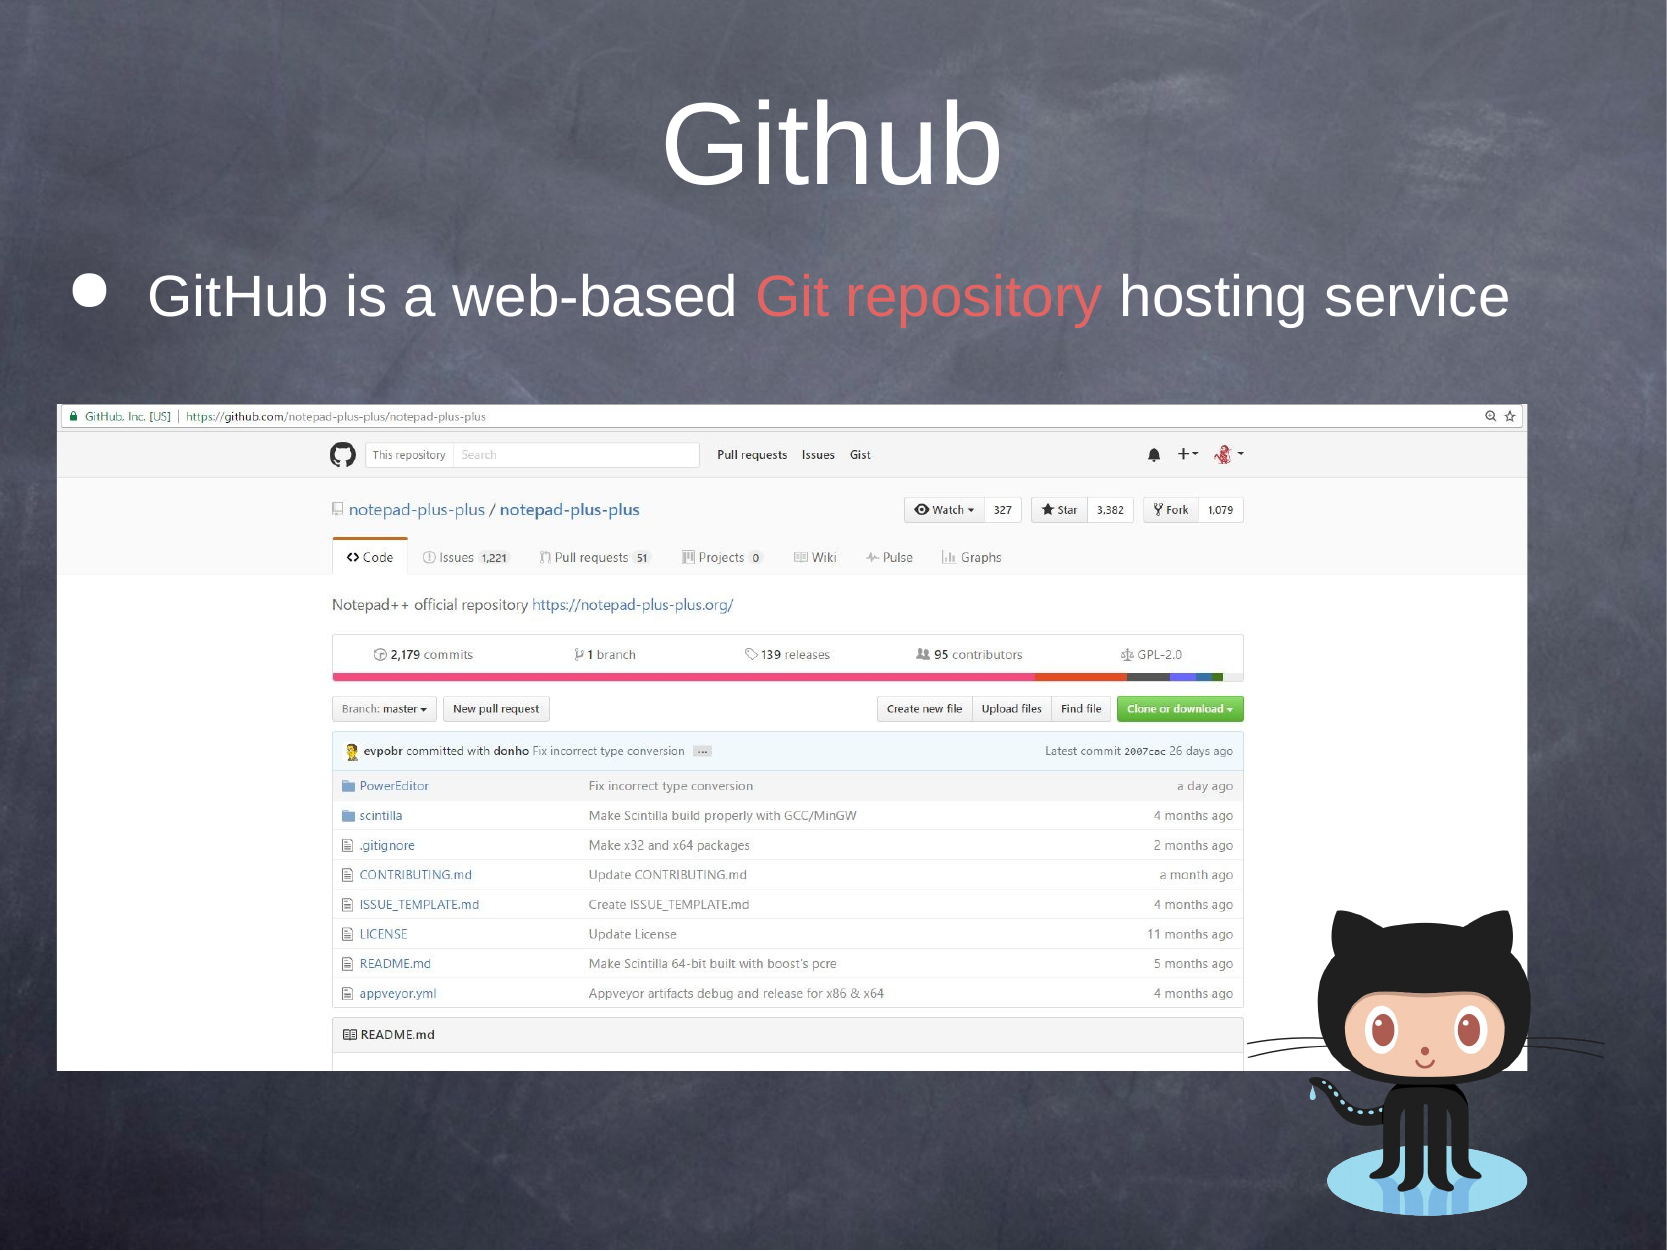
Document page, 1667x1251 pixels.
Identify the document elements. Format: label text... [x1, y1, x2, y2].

title Github [658, 65, 1008, 256]
text_box [56, 404, 1528, 1071]
text_box [1235, 904, 1617, 1222]
picture [0, 0, 1667, 1250]
text_box GitHub is a web-based Git repository hosting service [64, 256, 1515, 329]
